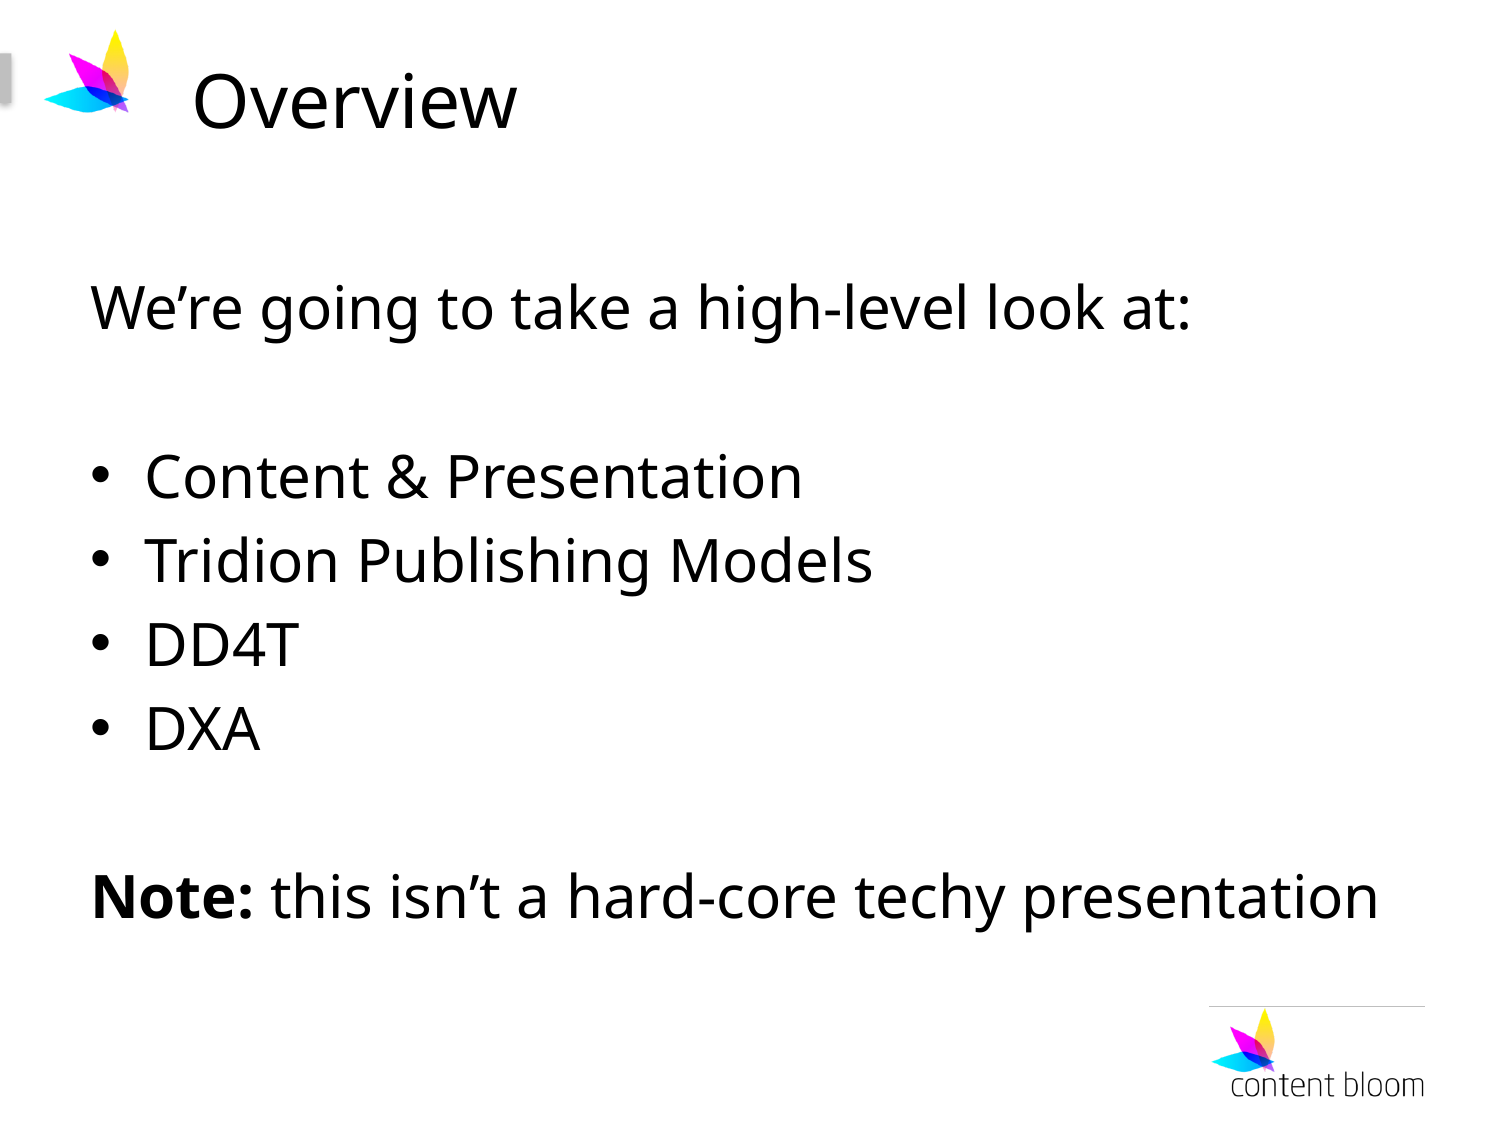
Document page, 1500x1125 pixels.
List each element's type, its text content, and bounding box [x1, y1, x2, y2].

picture [43, 28, 129, 113]
picture [1209, 998, 1425, 1107]
title Overview [176, 35, 1425, 162]
list We’re going to take a high-level look at: Content & Presentation Tridion Publishing Models DD4T DXA Note: this isn’t a hard-core techy presentation [75, 262, 1425, 946]
